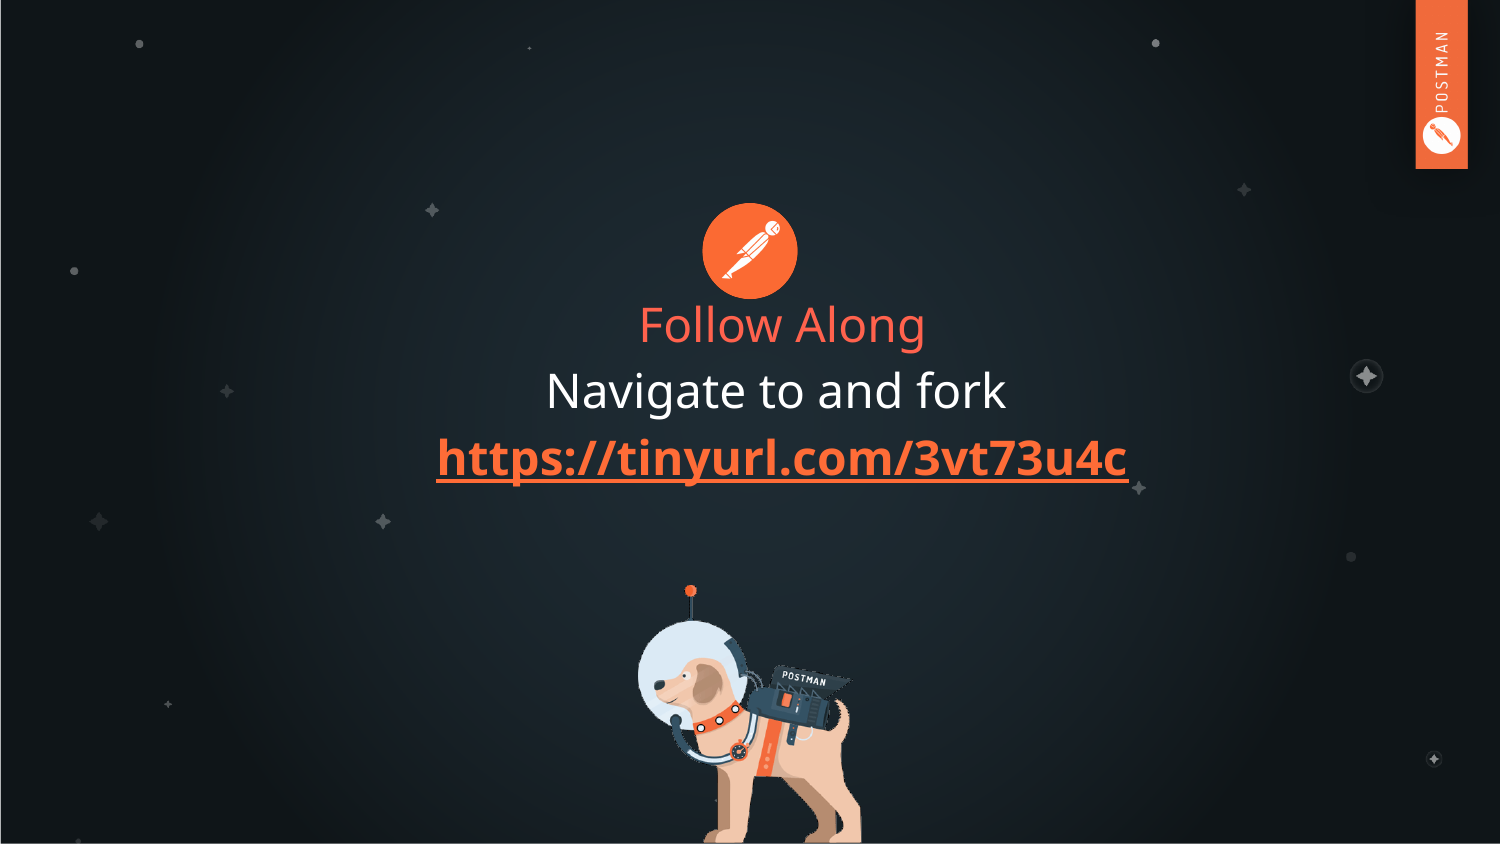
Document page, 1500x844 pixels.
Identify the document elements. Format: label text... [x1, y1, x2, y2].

text_box Follow Along Navigate to and fork https://tinyurl.com/3vt73u4c [181, 330, 1385, 515]
picture [0, 0, 1500, 844]
